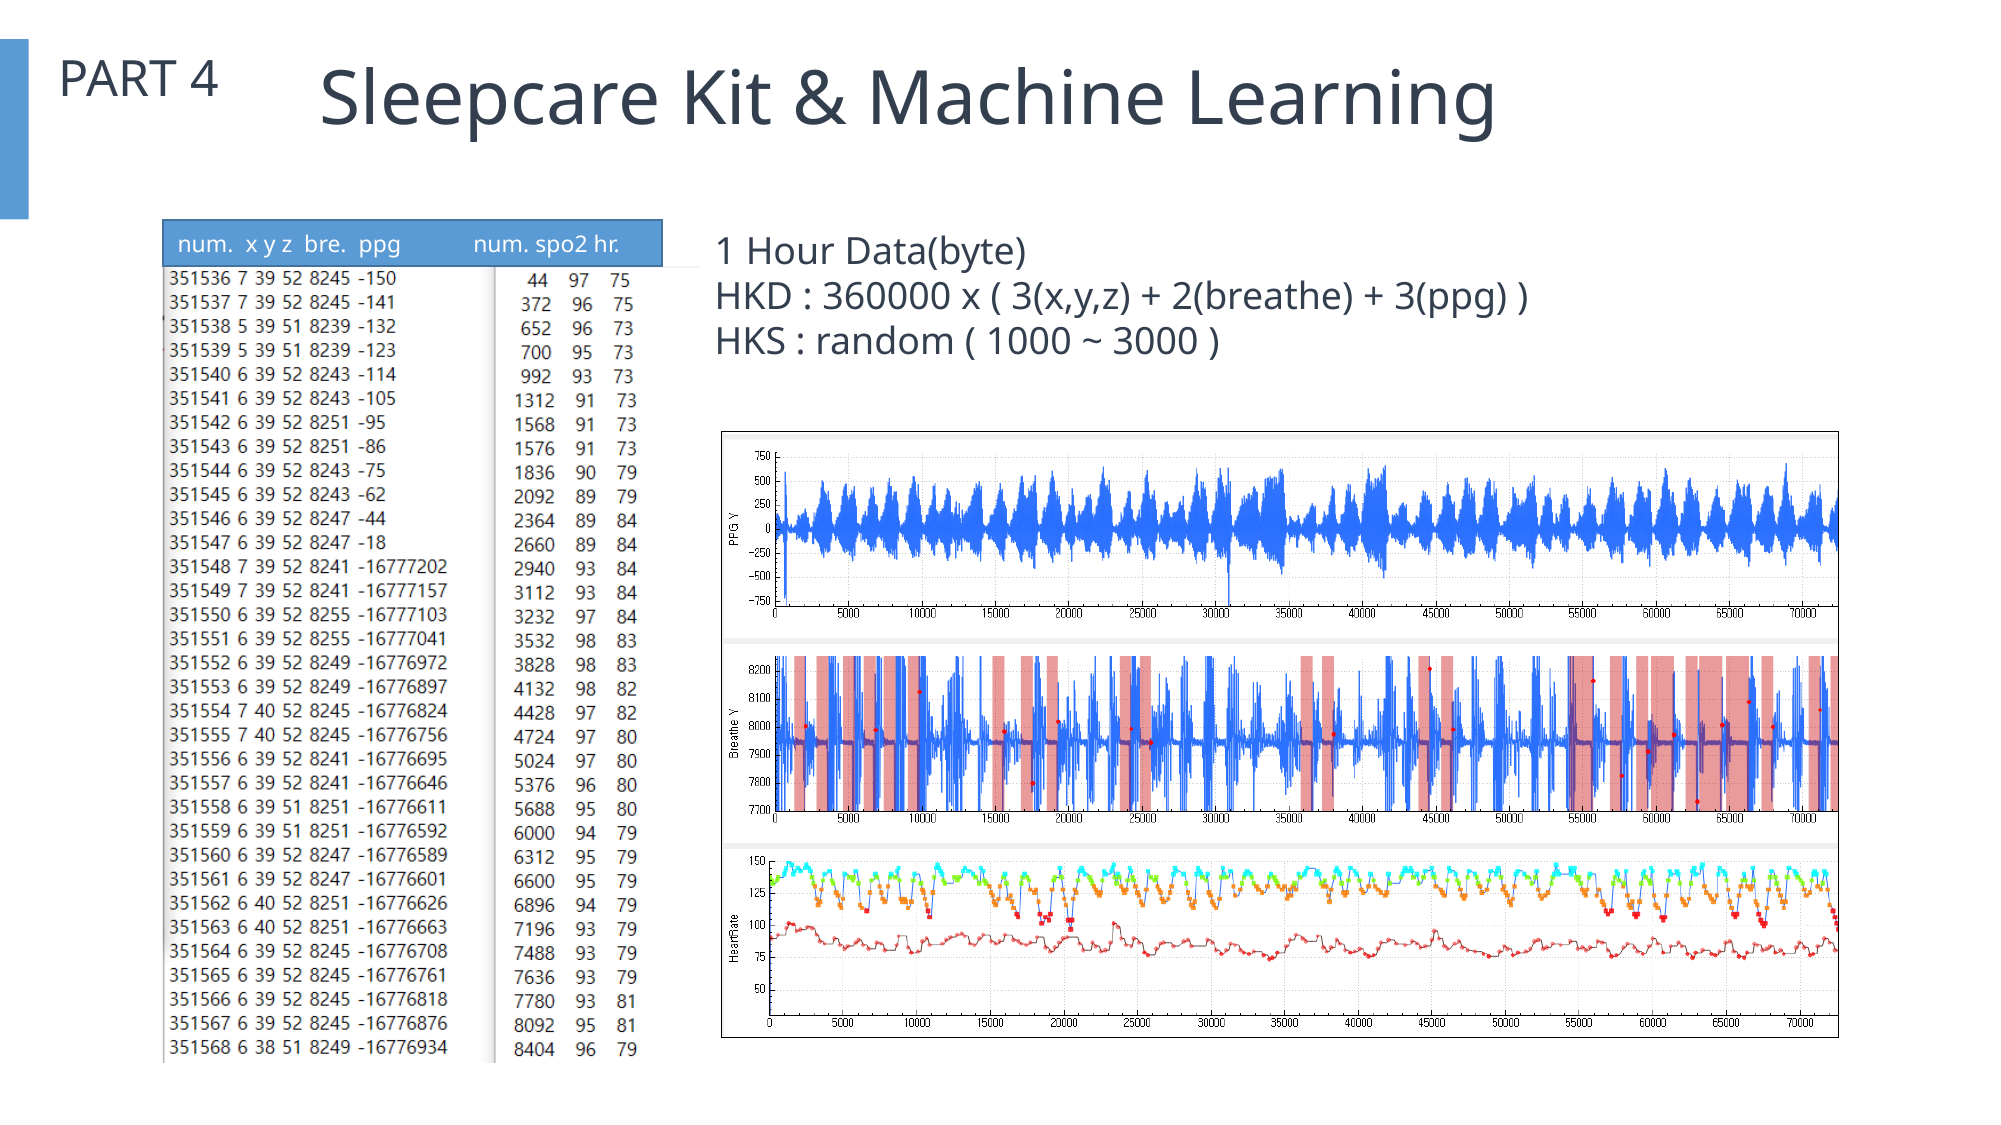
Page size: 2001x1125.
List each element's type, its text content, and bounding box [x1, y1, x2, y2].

text_box PART 4 [44, 39, 234, 114]
text_box Sleepcare Kit & Machine Learning [304, 41, 1514, 147]
text_box num. x y z bre. ppg num. spo2 hr. [162, 219, 663, 266]
text_box [0, 38, 30, 220]
picture [721, 431, 1839, 1038]
text_box 1 Hour Data(byte) HKD : 360000 x ( 3(x,y,z) + 2(breathe) + 3(ppg) ) HKS : random ( 1000 ~ 3000 ) [699, 219, 1861, 370]
picture [162, 266, 700, 1063]
